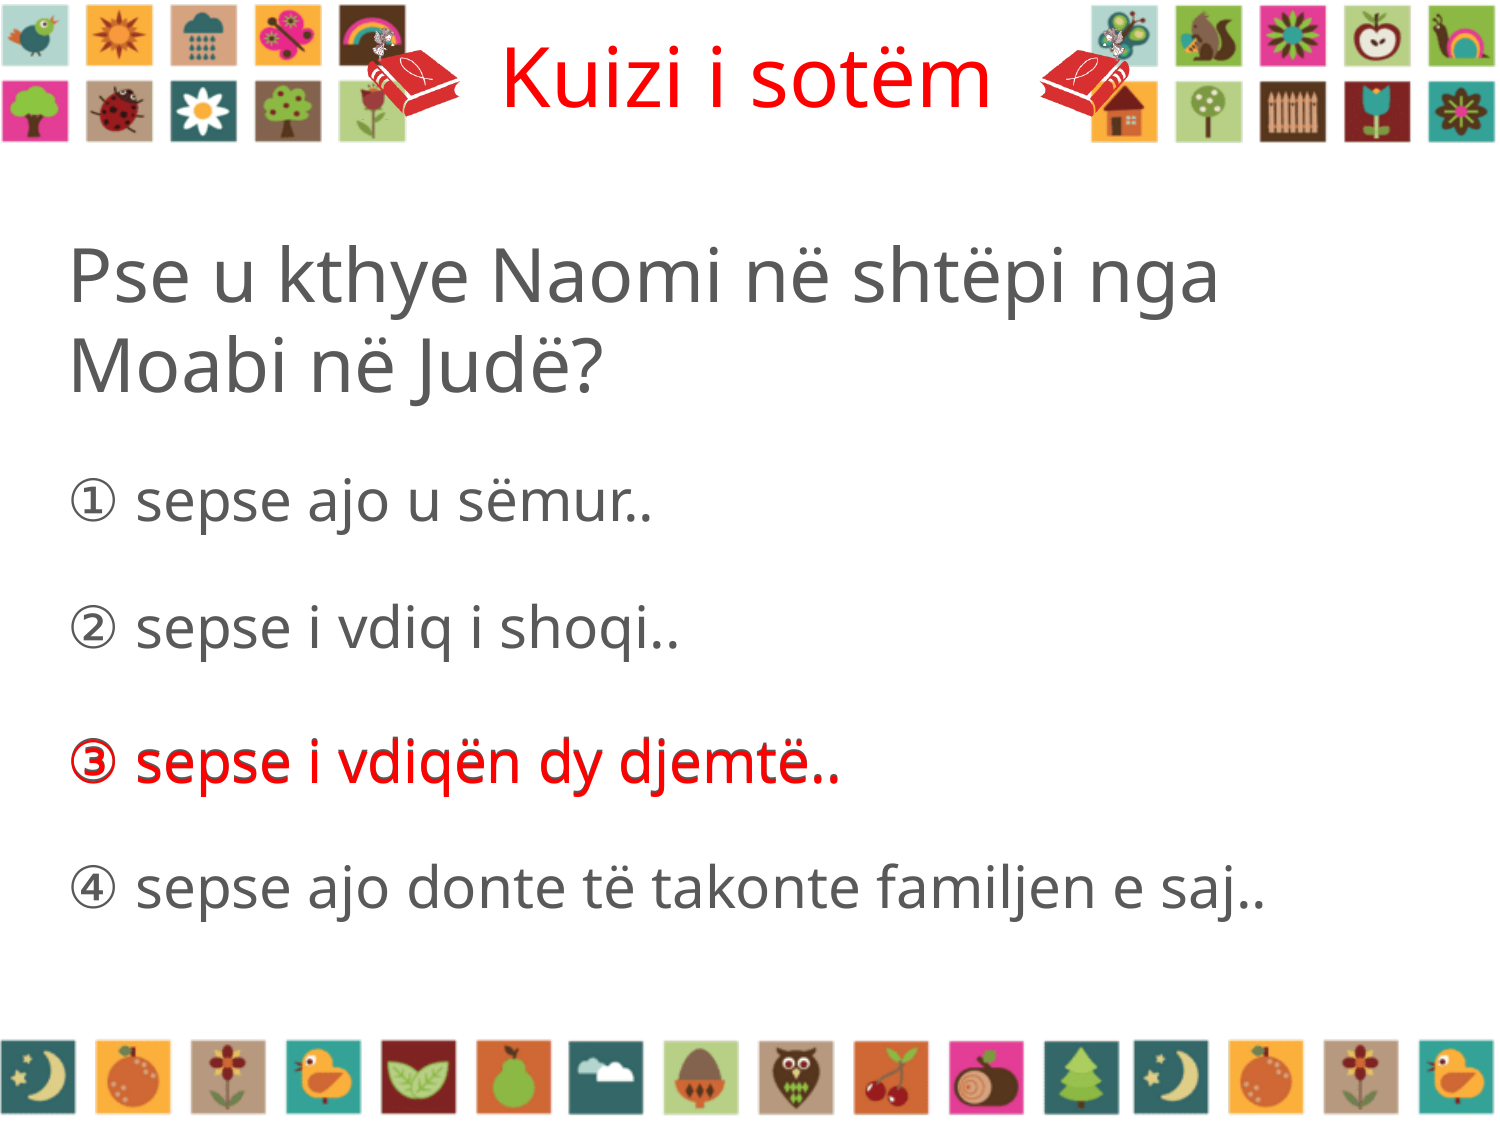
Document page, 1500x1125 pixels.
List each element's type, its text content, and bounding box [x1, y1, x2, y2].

text_box Pse u kthye Naomi në shtëpi nga Moabi në Judë? [53, 219, 1436, 415]
text_box ① sepse ajo u sëmur.. [53, 456, 1436, 541]
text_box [0, 1028, 1500, 1118]
picture [1008, 3, 1500, 150]
text_box ③ sepse i vdiqën dy djemtë.. [53, 718, 1483, 803]
text_box Kuizi i sotëm [425, 16, 1078, 131]
text_box ④ sepse ajo donte të takonte familjen e saj.. [53, 842, 1483, 928]
text_box ② sepse i vdiq i shoqi.. [53, 582, 1436, 668]
picture [0, 3, 492, 150]
